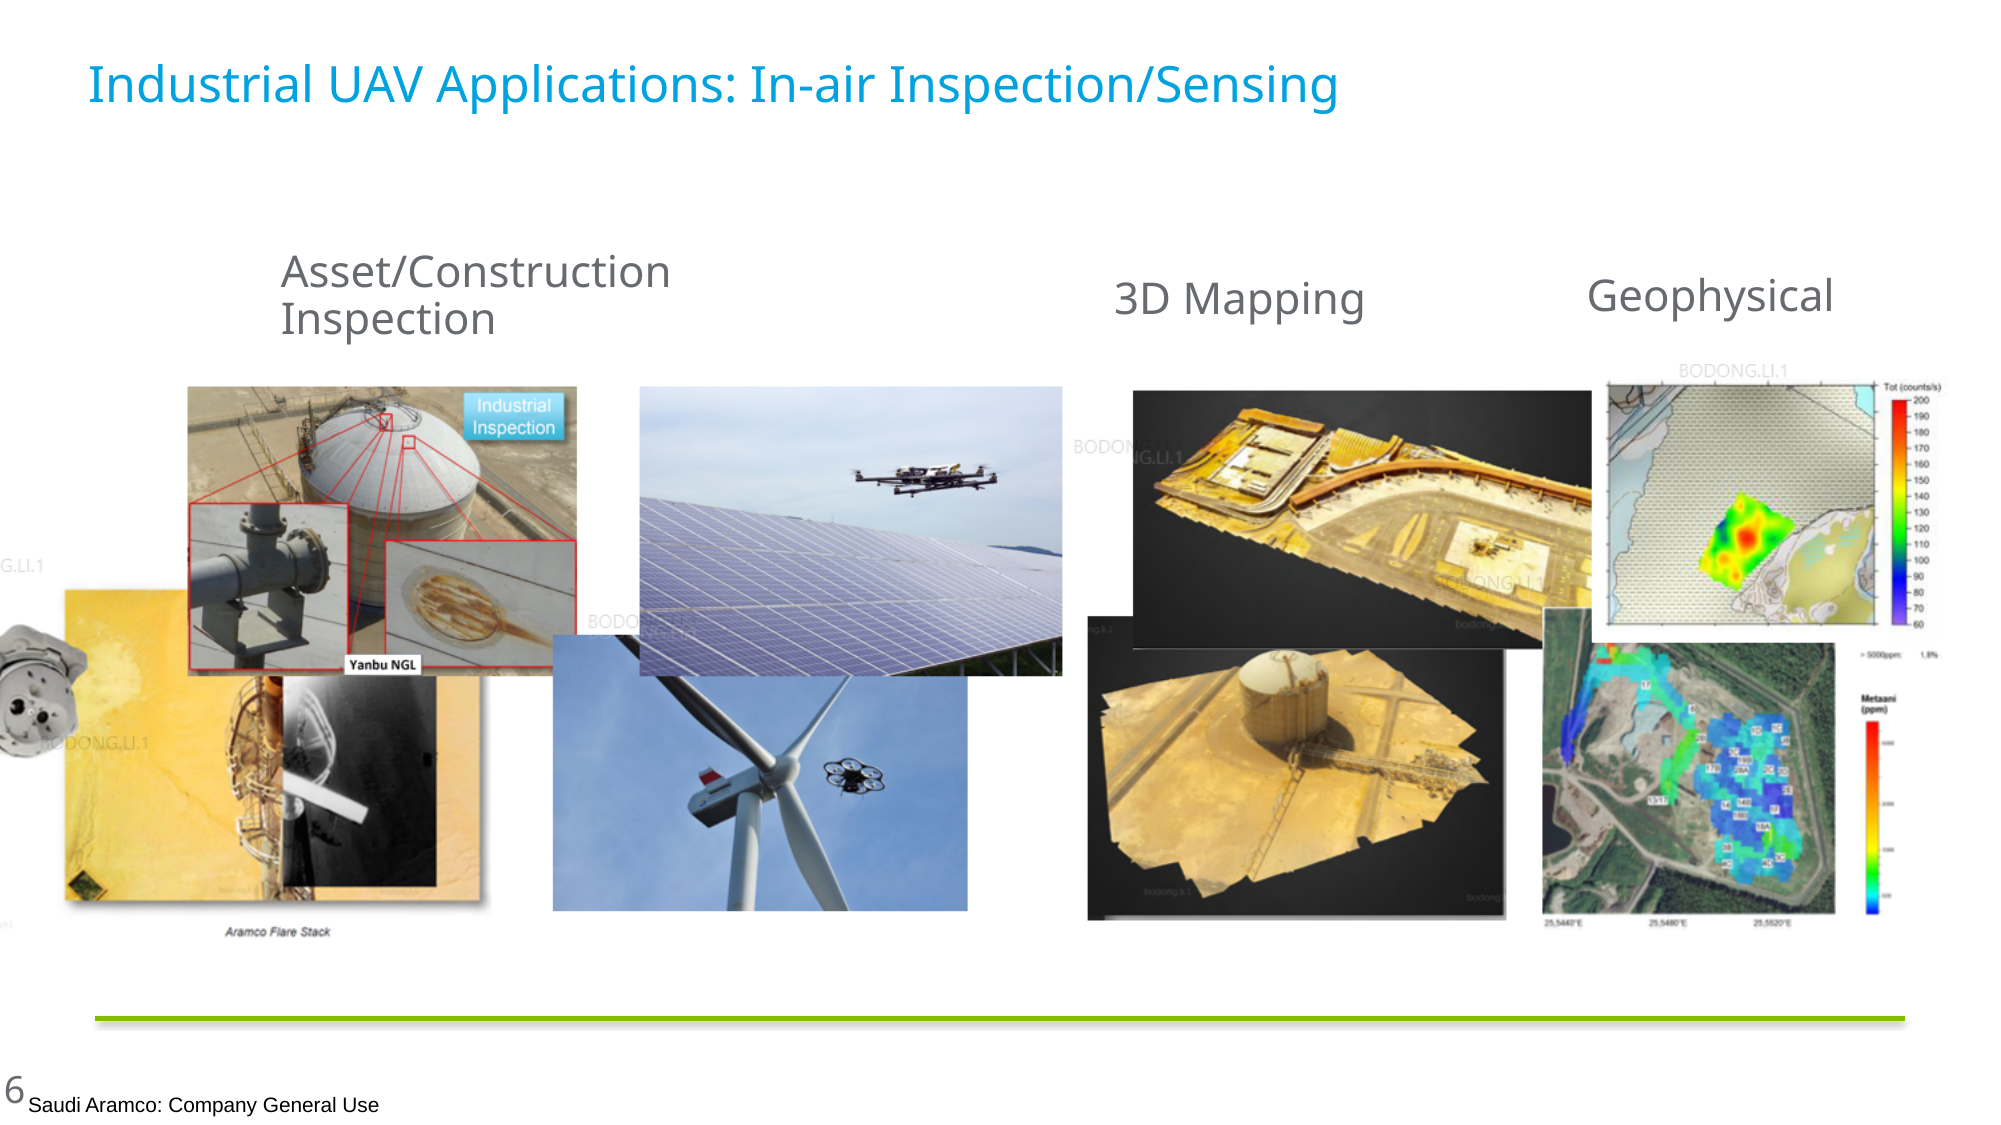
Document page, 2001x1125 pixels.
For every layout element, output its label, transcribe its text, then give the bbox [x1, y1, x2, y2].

title Industrial UAV Applications: In-air Inspection/Sensing [88, 44, 1897, 180]
text_box Geophysical [1575, 245, 1949, 349]
text_box 3D Mapping [1099, 262, 1381, 331]
text_box Asset/Construction Inspection [269, 229, 905, 363]
picture [0, 363, 1952, 946]
